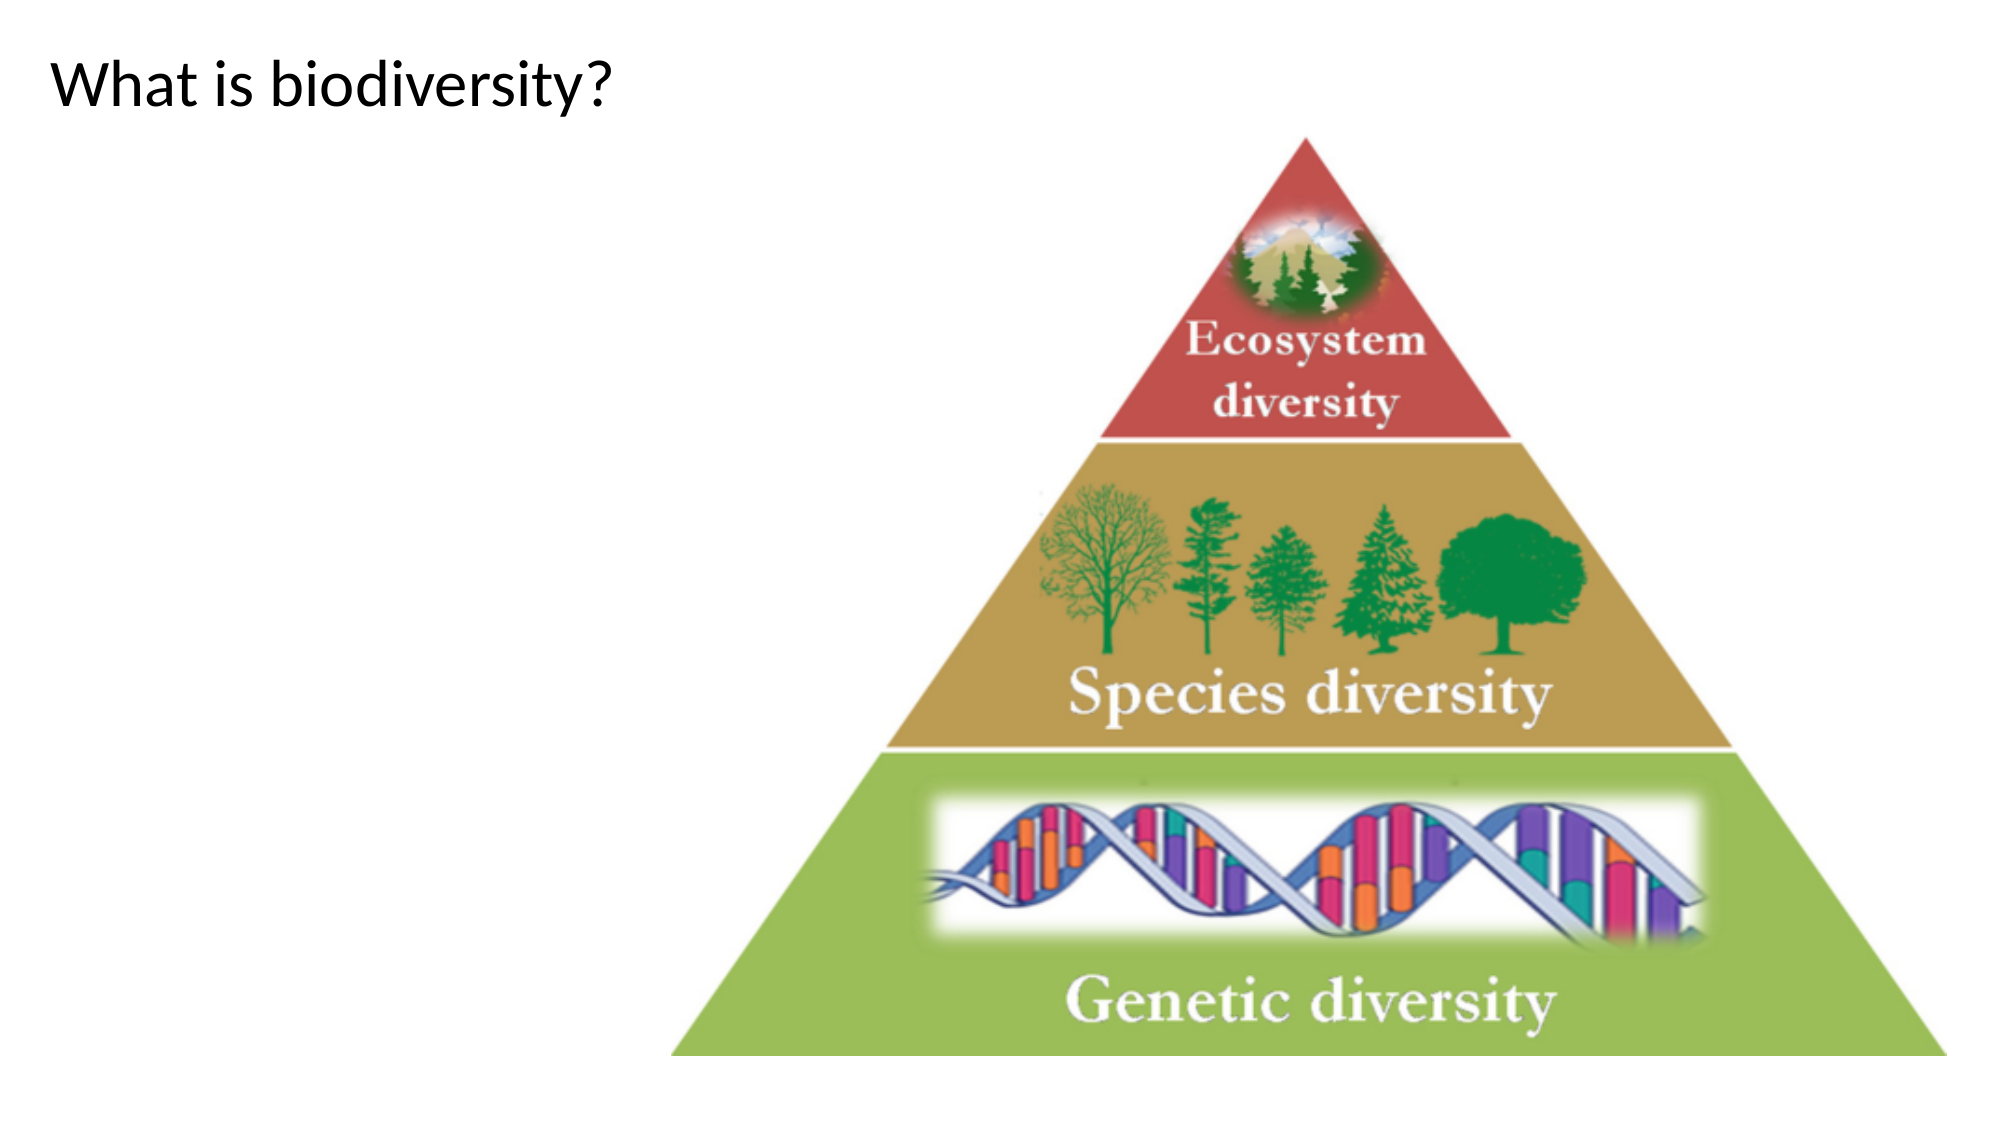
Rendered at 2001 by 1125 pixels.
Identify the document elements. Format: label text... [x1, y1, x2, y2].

text_box What is biodiversity? [35, 32, 631, 128]
picture [671, 128, 1947, 1056]
